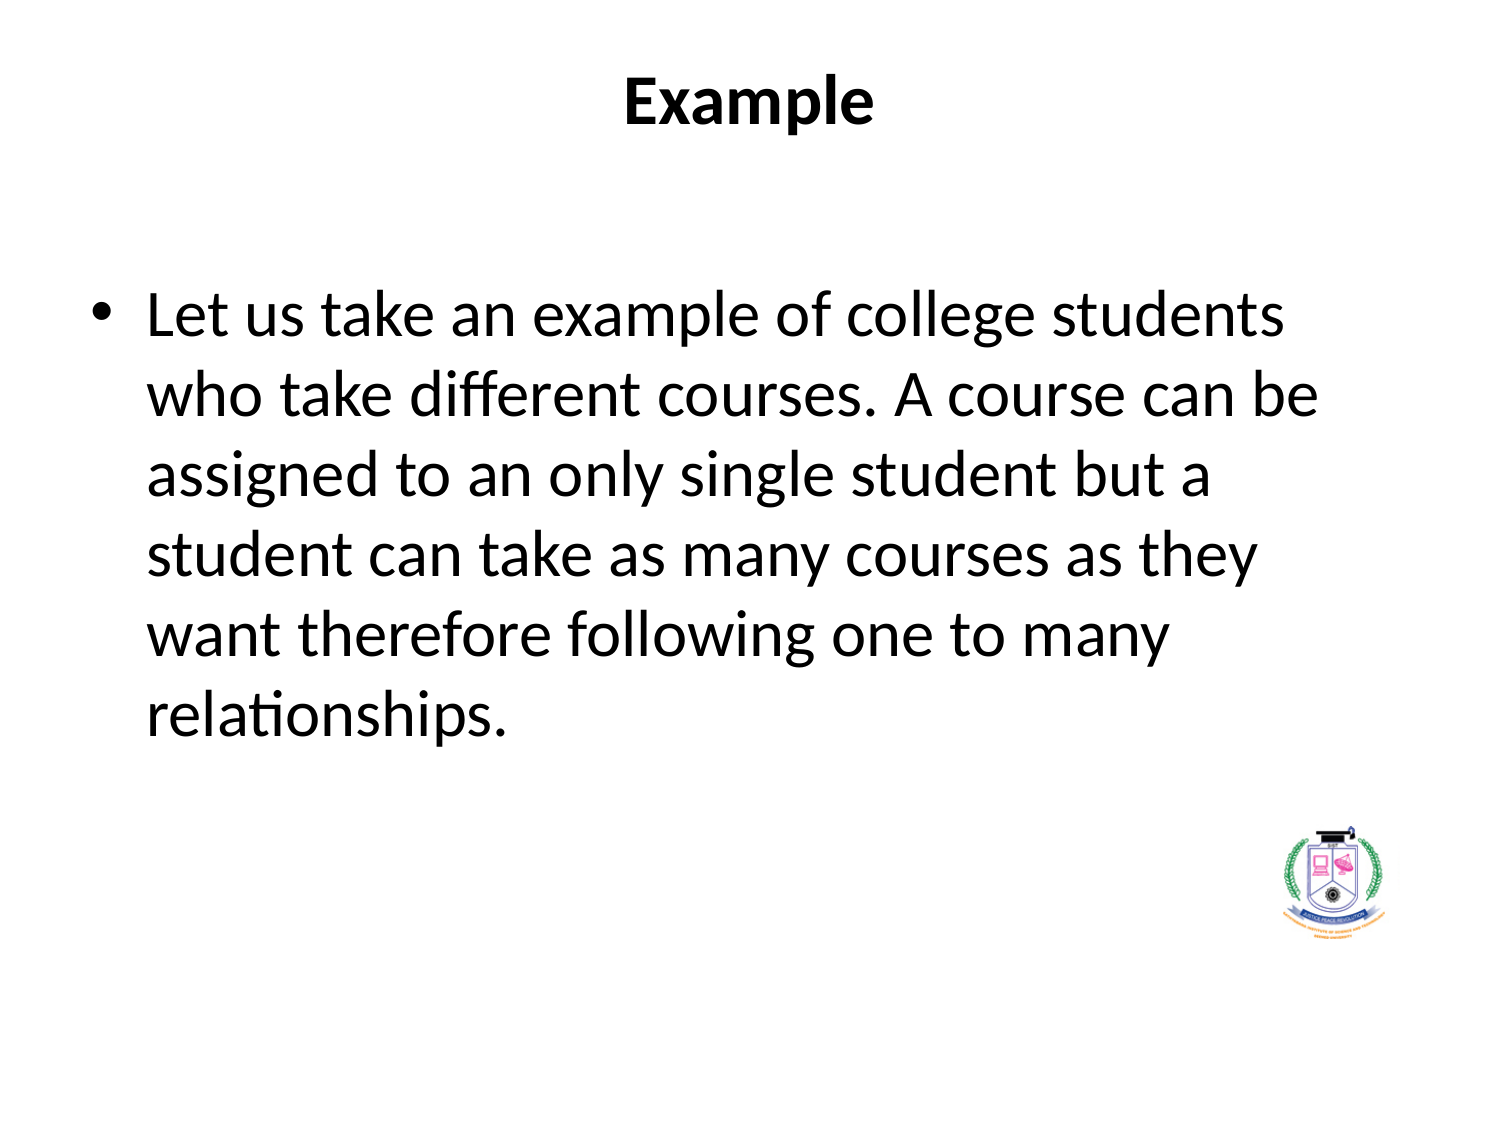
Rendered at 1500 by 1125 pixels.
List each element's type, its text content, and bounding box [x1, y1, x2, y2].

list Let us take an example of college students who take different courses. A course can be assigned to an only single student but a student can take as many courses as they want therefore following one to many relationships. [75, 262, 1425, 1005]
title Example [75, 45, 1425, 233]
